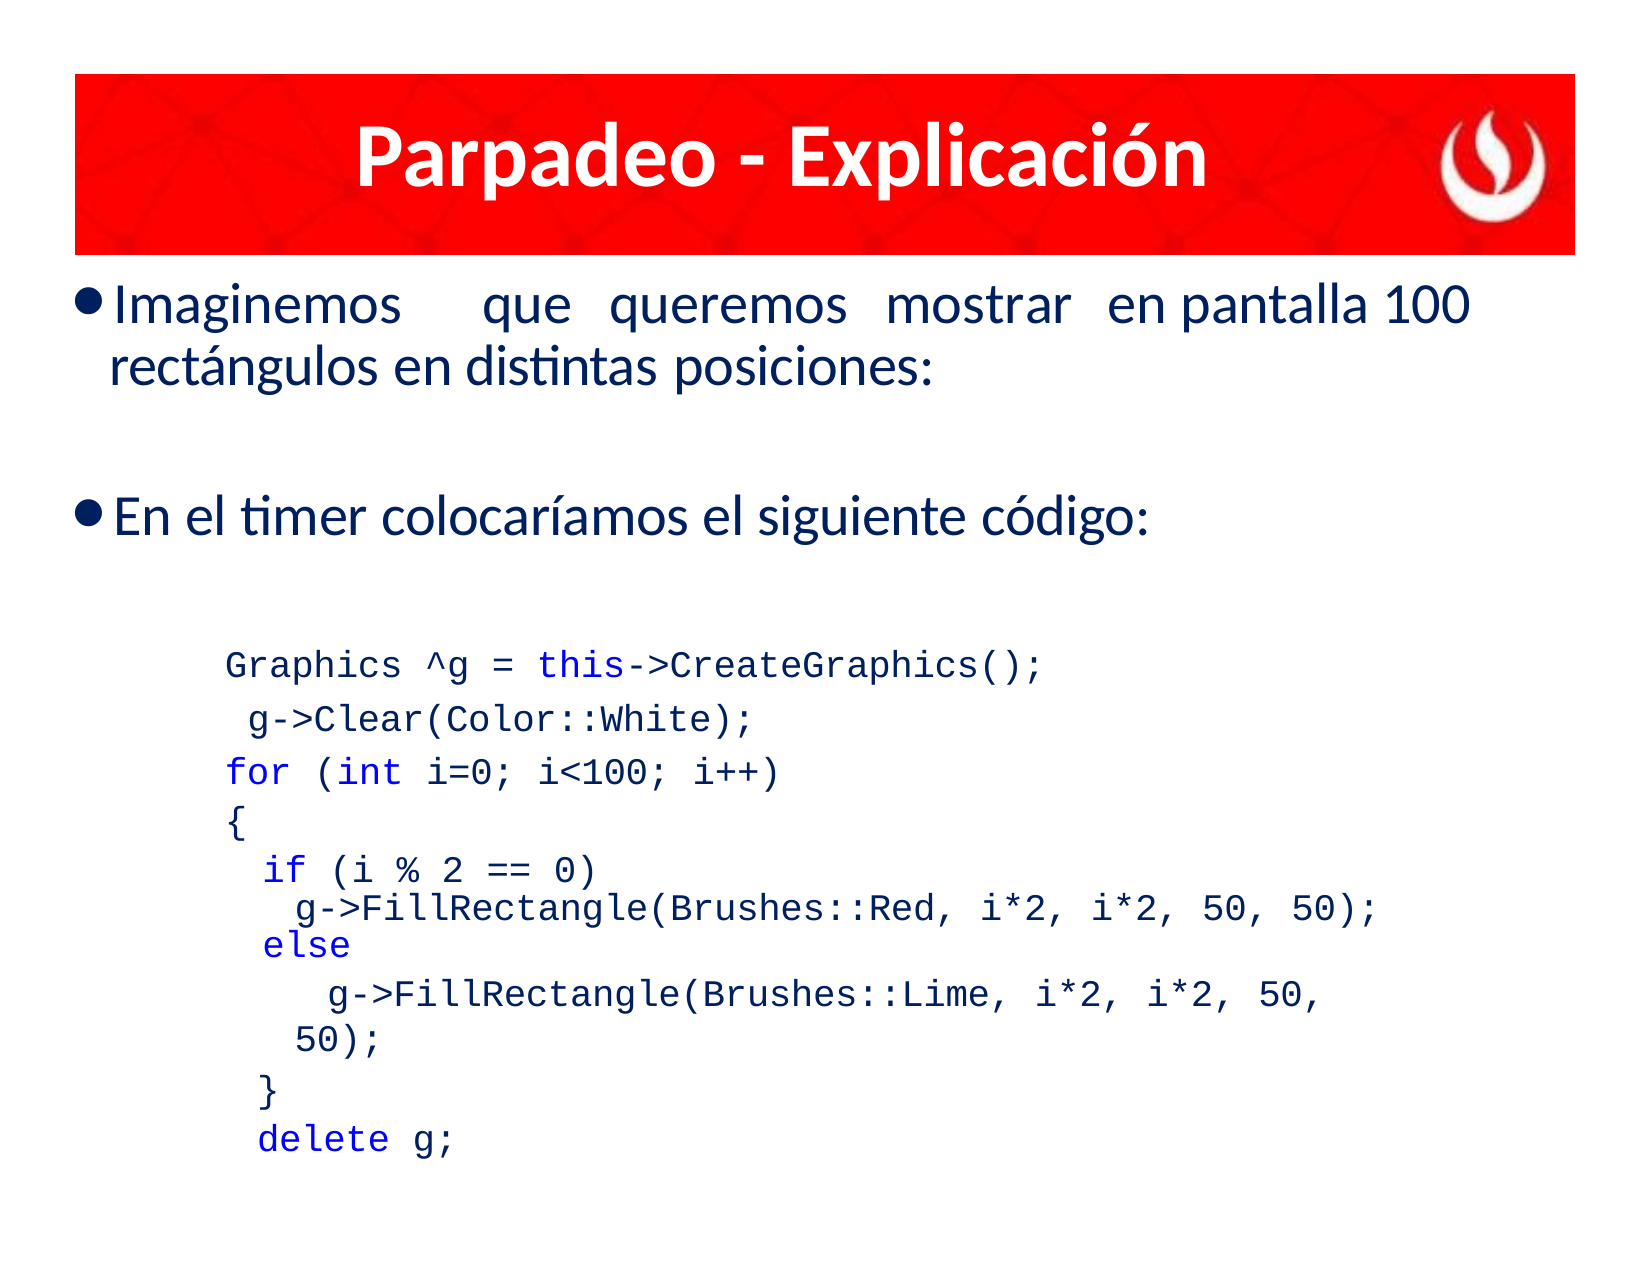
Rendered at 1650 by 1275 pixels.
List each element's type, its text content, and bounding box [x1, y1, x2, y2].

text_box Graphics ^g = this->CreateGraphics(); g->Clear(Color::White); for (int i=0; i<100; i++) { if (i % 2 == 0) g->FillRectangle(Brushes::Red, i*2, i*2, 50, 50); else g->FillRectangle(Brushes::Lime, i*2, i*2, 50, 50); } delete g; [222, 631, 1428, 1160]
picture [75, 74, 1575, 255]
title Parpadeo - Explicación [353, 92, 1214, 261]
text_box En el timer colocaríamos el siguiente código: [62, 475, 1216, 548]
text_box Imaginemos que queremos mostrar en pantalla 100 rectángulos en distintas posiciones: [62, 261, 1588, 398]
